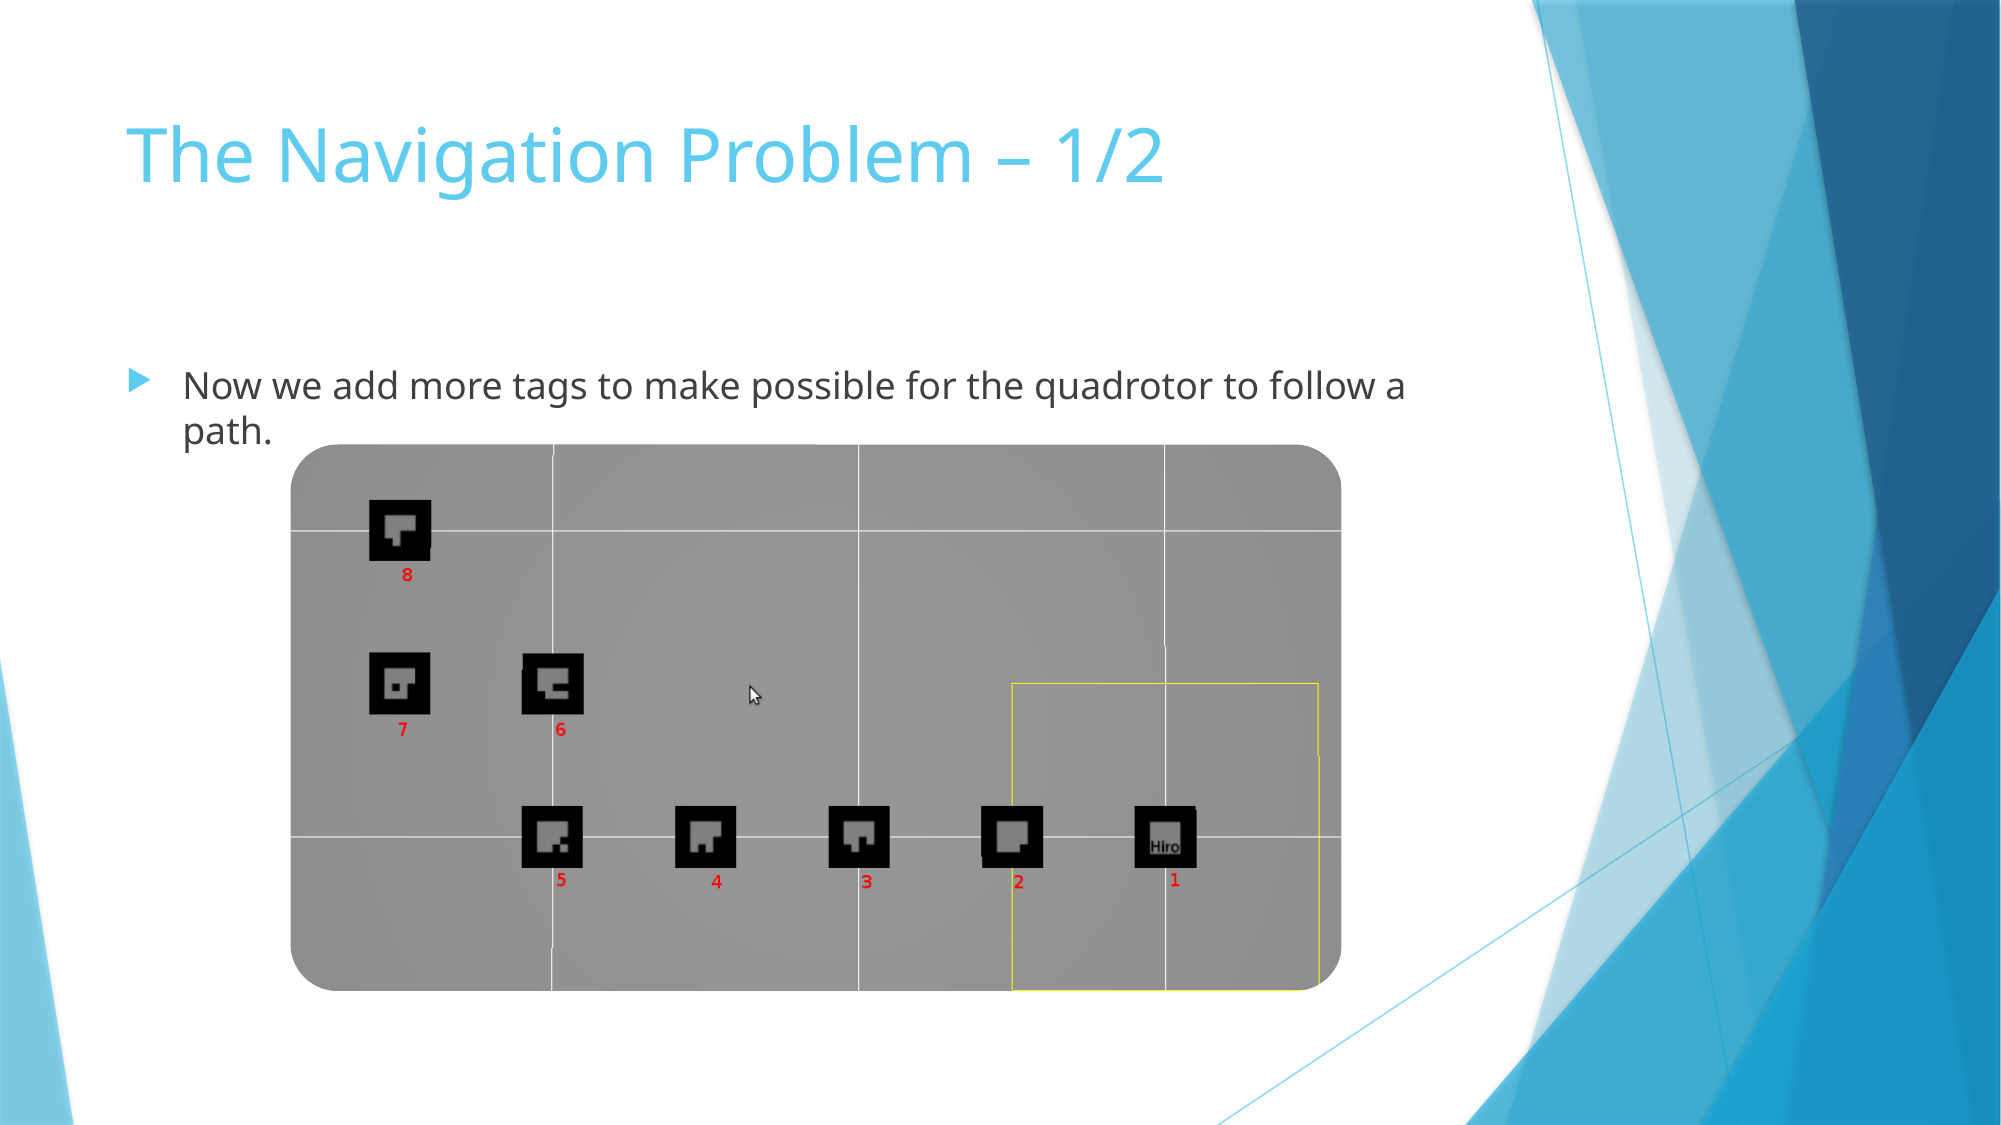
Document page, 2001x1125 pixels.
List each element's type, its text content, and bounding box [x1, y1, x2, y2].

list Now we add more tags to make possible for the quadrotor to follow a path. [111, 354, 1522, 992]
picture [290, 443, 1343, 992]
title The Navigation Problem – 1/2 [111, 99, 1522, 317]
